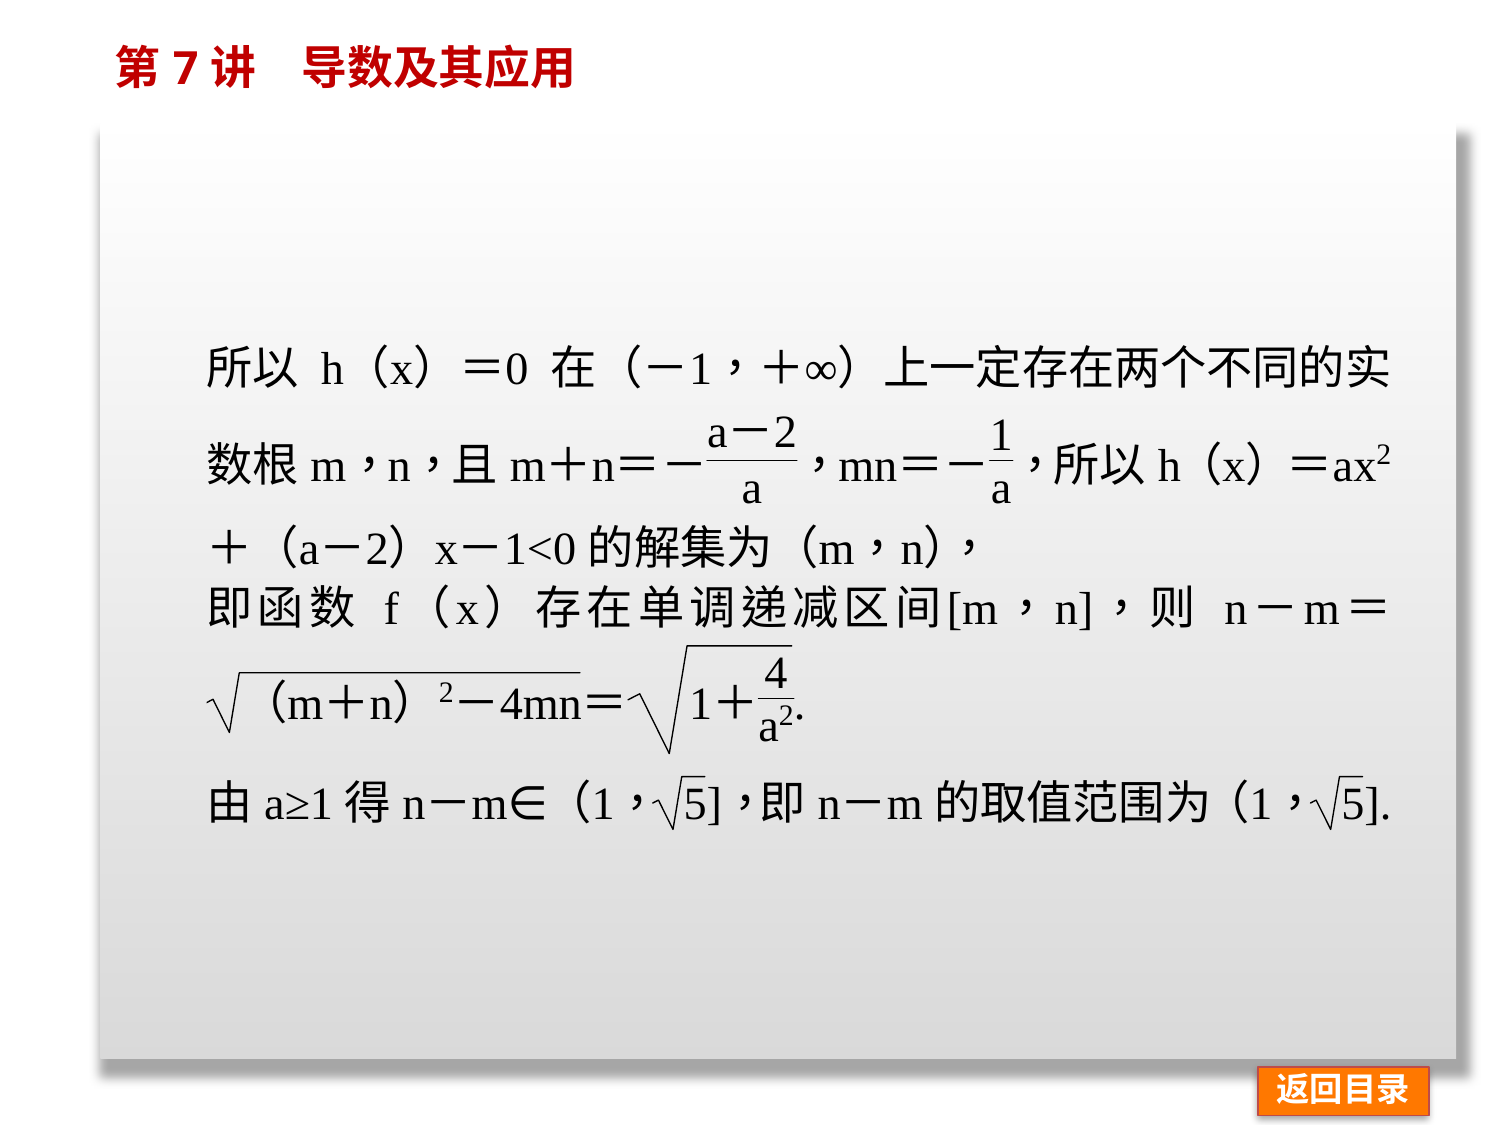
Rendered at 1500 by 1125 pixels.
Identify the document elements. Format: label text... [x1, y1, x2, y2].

text_box 第7讲 导数及其应用 [100, 27, 1199, 106]
text_box 返回目录 [1396, 1066, 1430, 1116]
text_box [112, 148, 1412, 1035]
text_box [206, 337, 1392, 1125]
